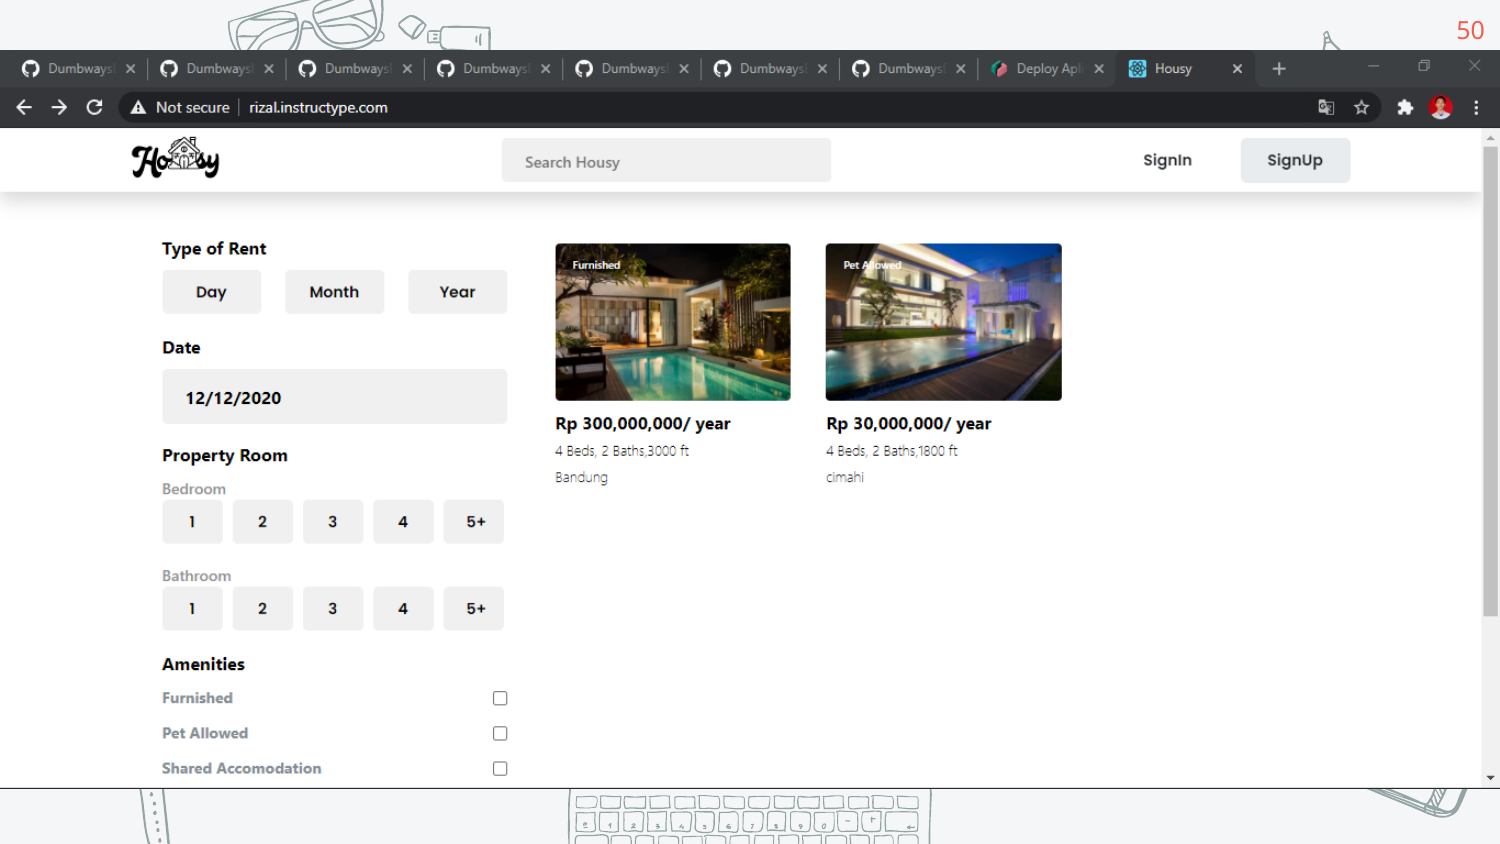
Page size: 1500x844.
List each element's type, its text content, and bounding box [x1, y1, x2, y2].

picture [0, 50, 1500, 789]
slide_number 50 [1435, 0, 1500, 49]
